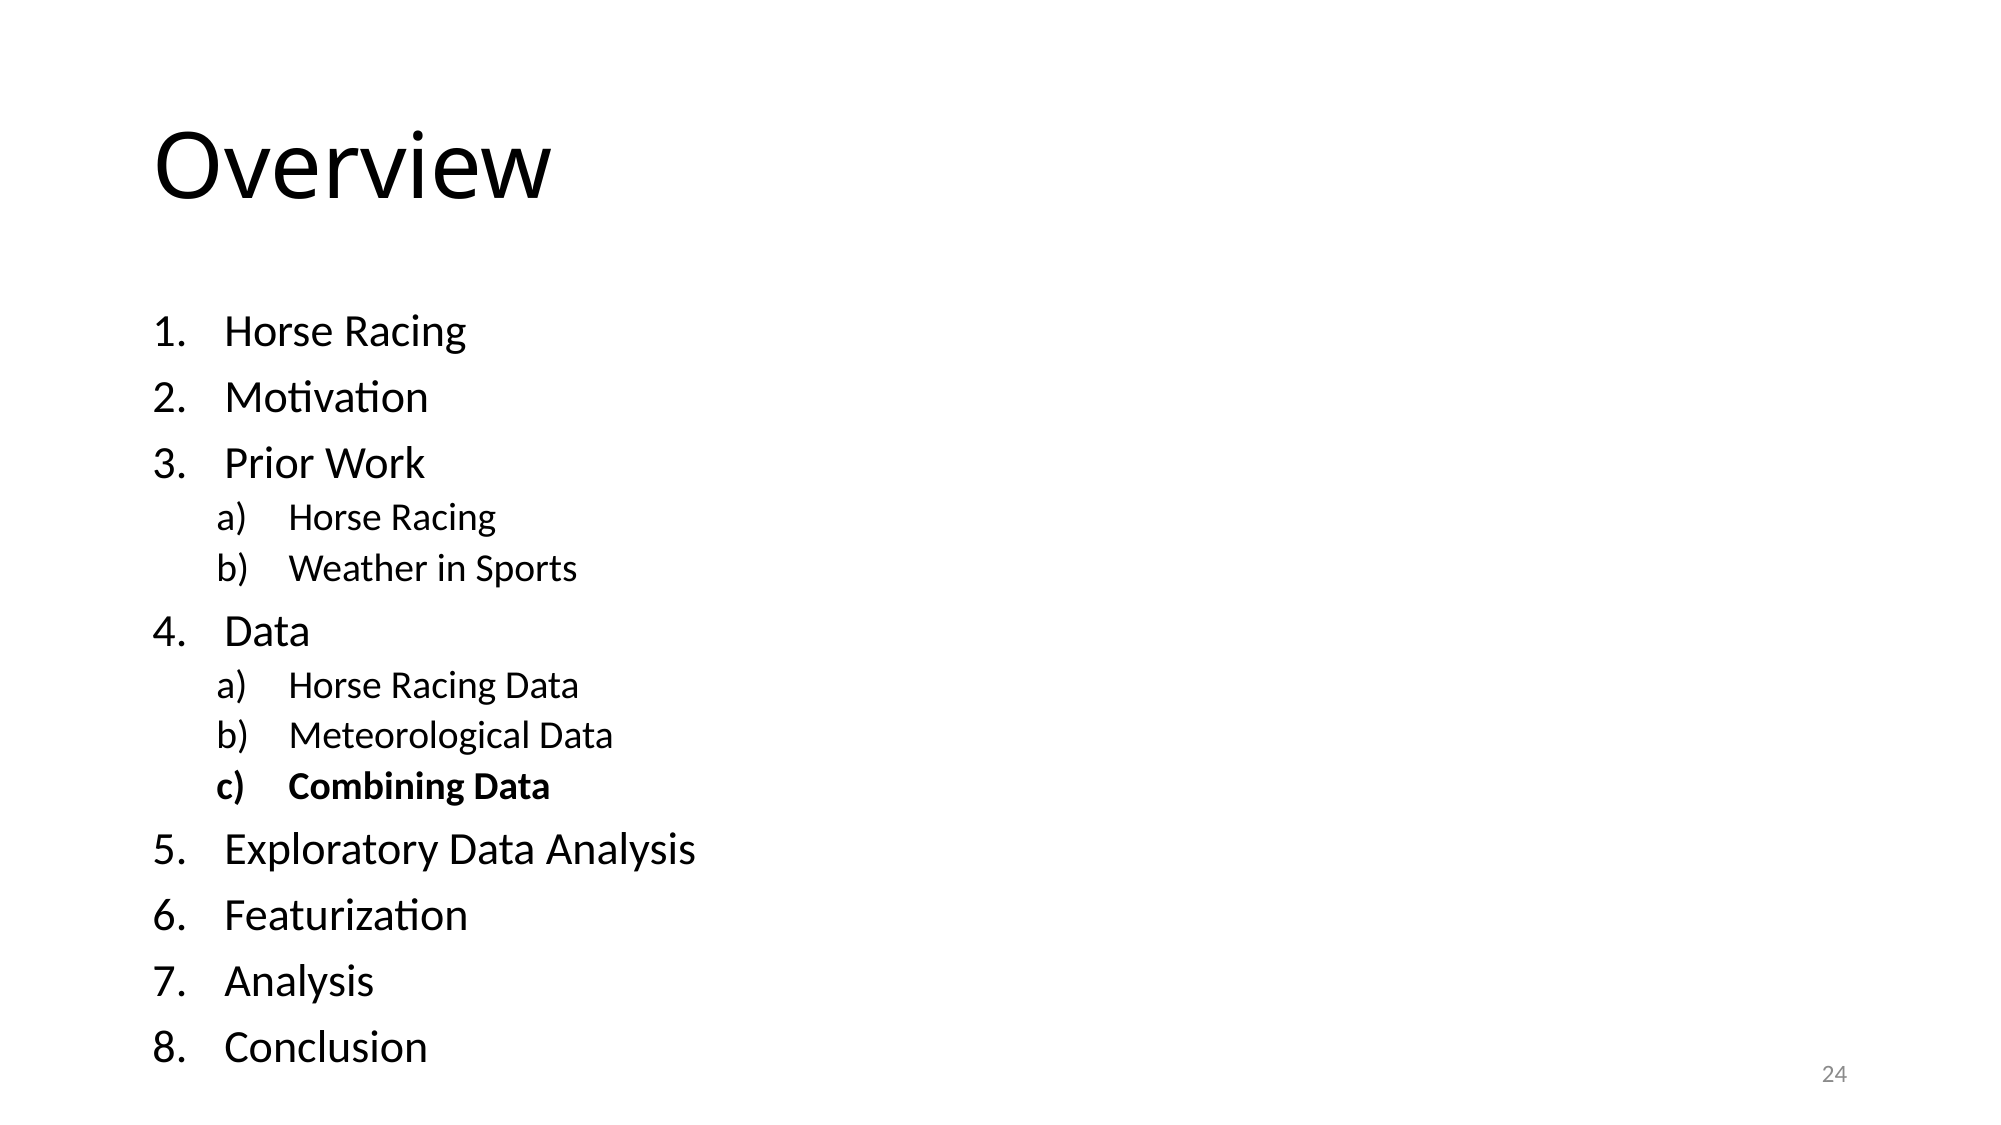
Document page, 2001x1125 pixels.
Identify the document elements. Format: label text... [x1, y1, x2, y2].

list Horse Racing Motivation Prior Work Horse Racing Weather in Sports Data Horse Racing Data Meteorological Data Combining Data Exploratory Data Analysis Featurization Analysis Conclusion [137, 299, 1863, 1087]
slide_number 24 [1412, 1042, 1863, 1103]
title Overview [137, 59, 1863, 278]
